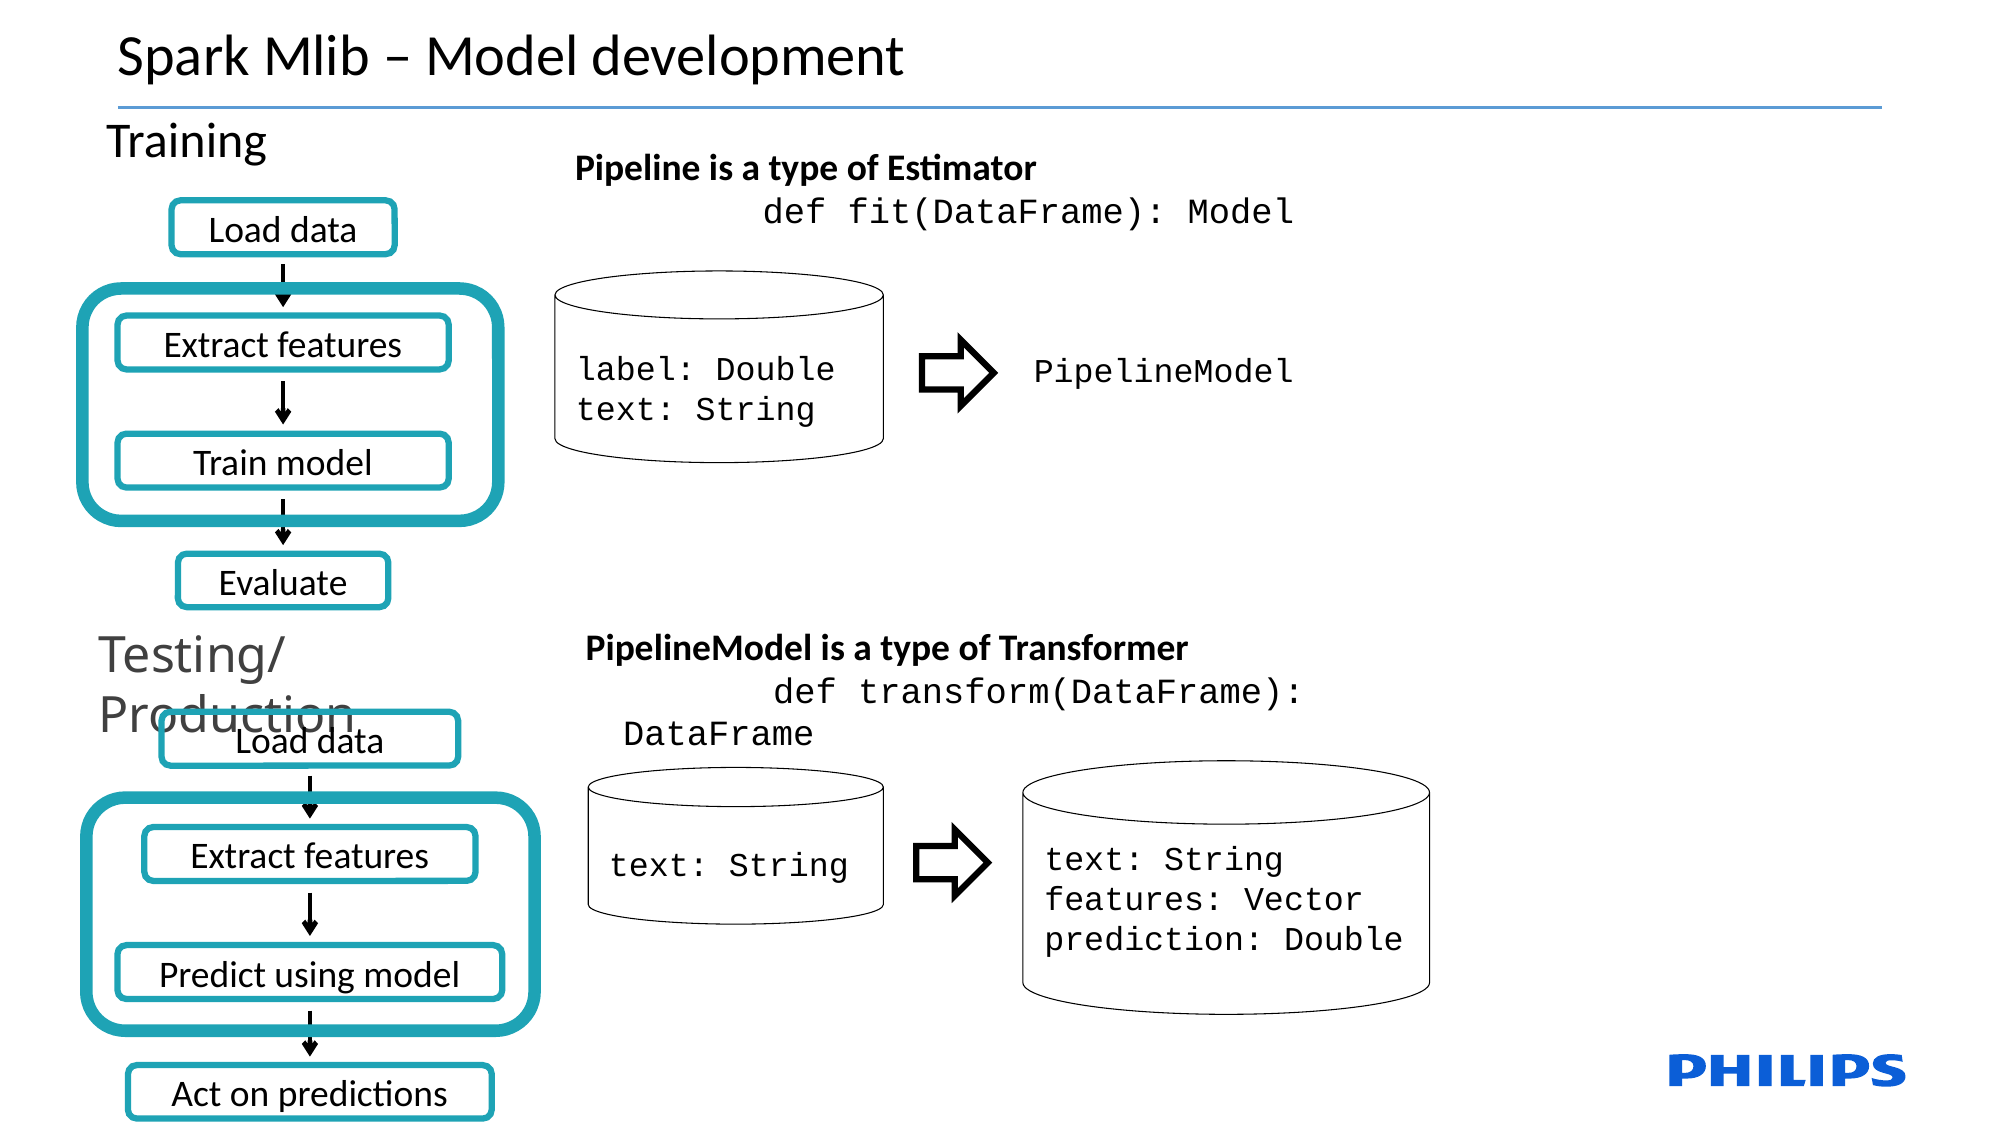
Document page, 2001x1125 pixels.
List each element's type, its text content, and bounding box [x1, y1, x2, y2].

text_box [921, 339, 1311, 406]
text_box [915, 828, 989, 897]
text_box label: Double text: String [561, 339, 851, 435]
text_box [1022, 760, 1431, 1015]
text_box [587, 766, 884, 925]
text_box [554, 270, 884, 464]
text_box text: String features: Vector prediction: Double [1029, 829, 1420, 965]
text_box Pipeline is a type of Estimator def fit(DataFrame): Model [560, 135, 1311, 238]
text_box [171, 200, 395, 308]
text_box Evaluate [177, 553, 389, 608]
text_box [85, 797, 536, 1032]
text_box Load data [160, 711, 459, 767]
text_box Testing/Production [83, 615, 533, 716]
text_box text: String [594, 836, 864, 891]
text_box PipelineModel is a type of Transformer def transform(DataFrame): DataFrame [570, 615, 1464, 761]
list Spark Mlib – Model development [117, 25, 1882, 191]
text_box Training [91, 107, 449, 208]
text_box Act on predictions [127, 1064, 493, 1120]
text_box [81, 287, 499, 522]
